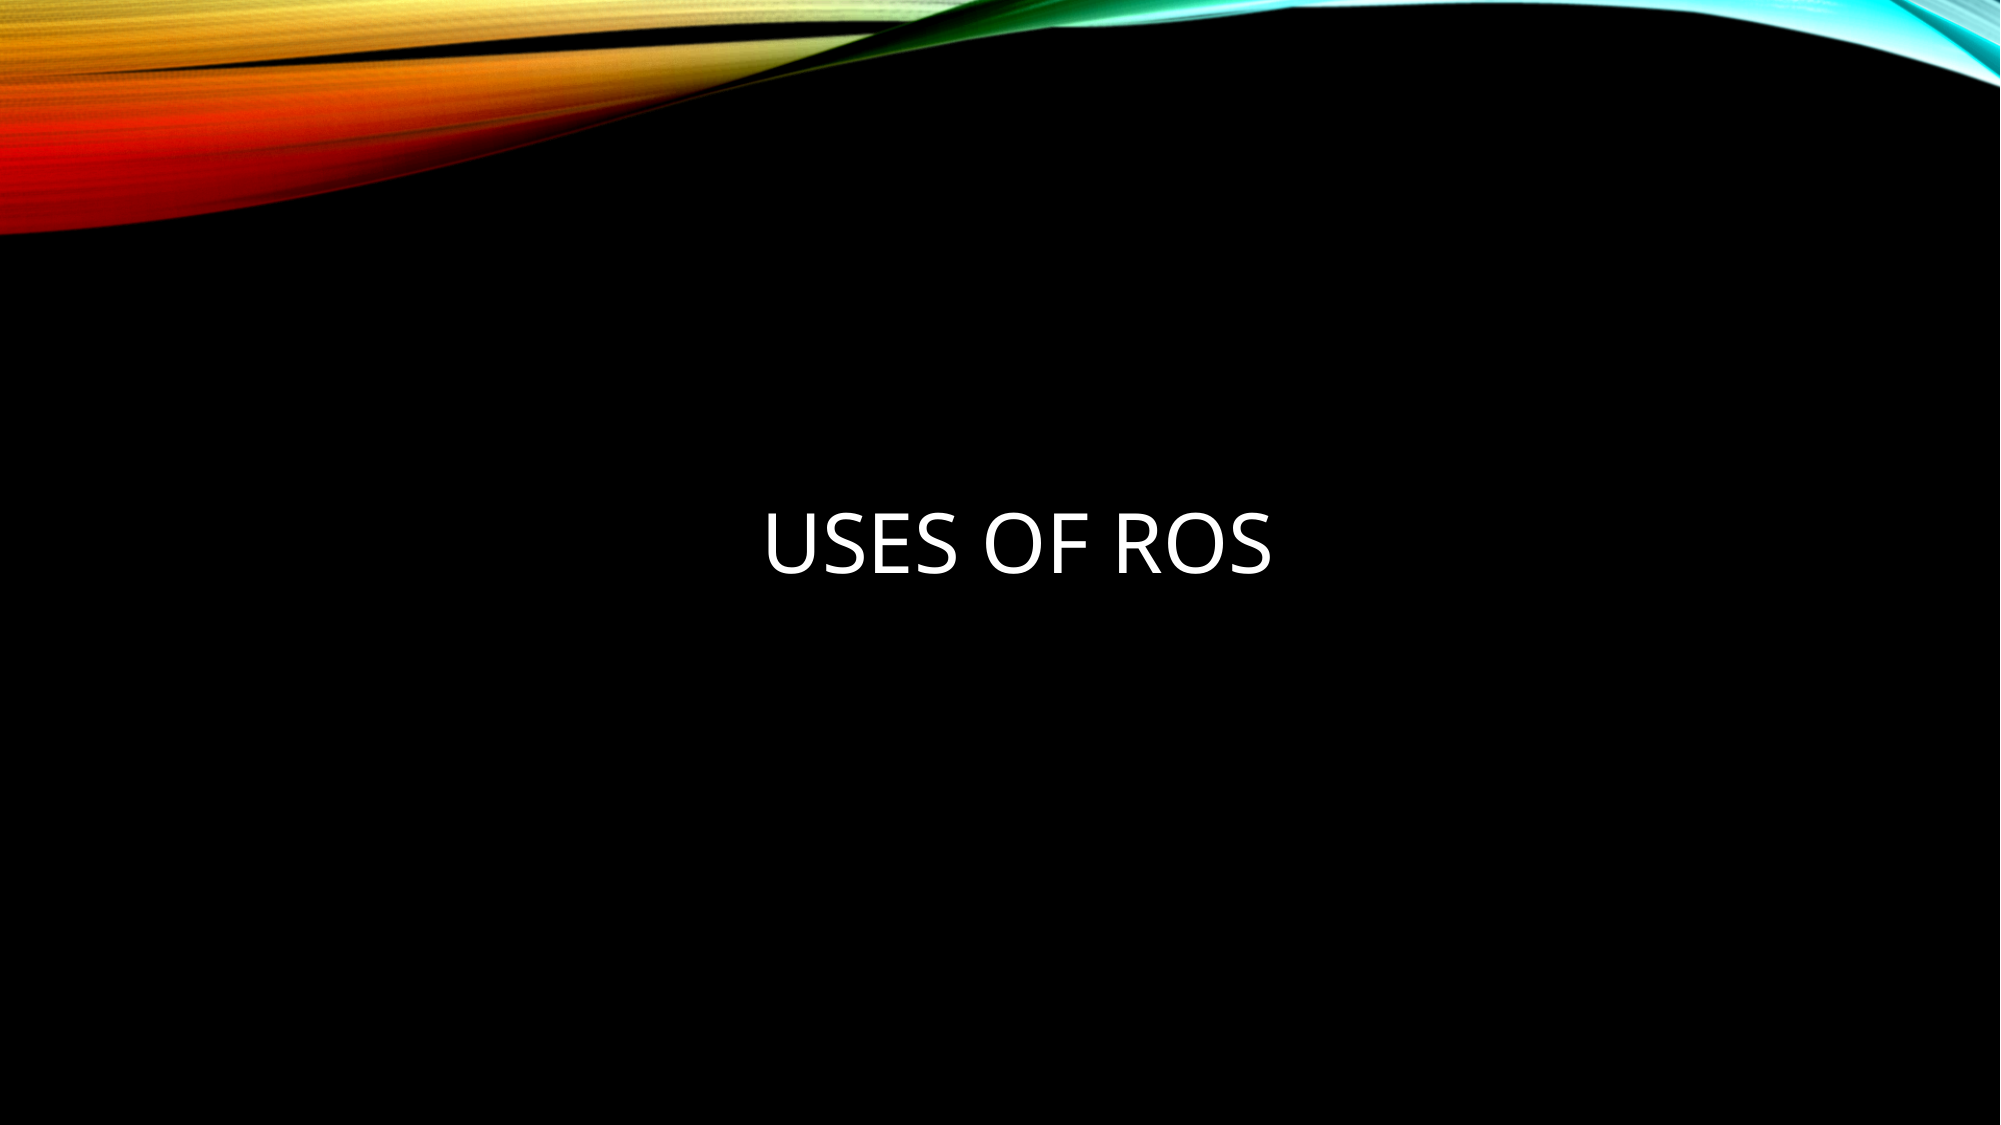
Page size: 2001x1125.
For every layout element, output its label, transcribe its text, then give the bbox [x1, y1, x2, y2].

picture [0, 0, 2000, 237]
title Uses of ROS [0, 440, 1290, 653]
